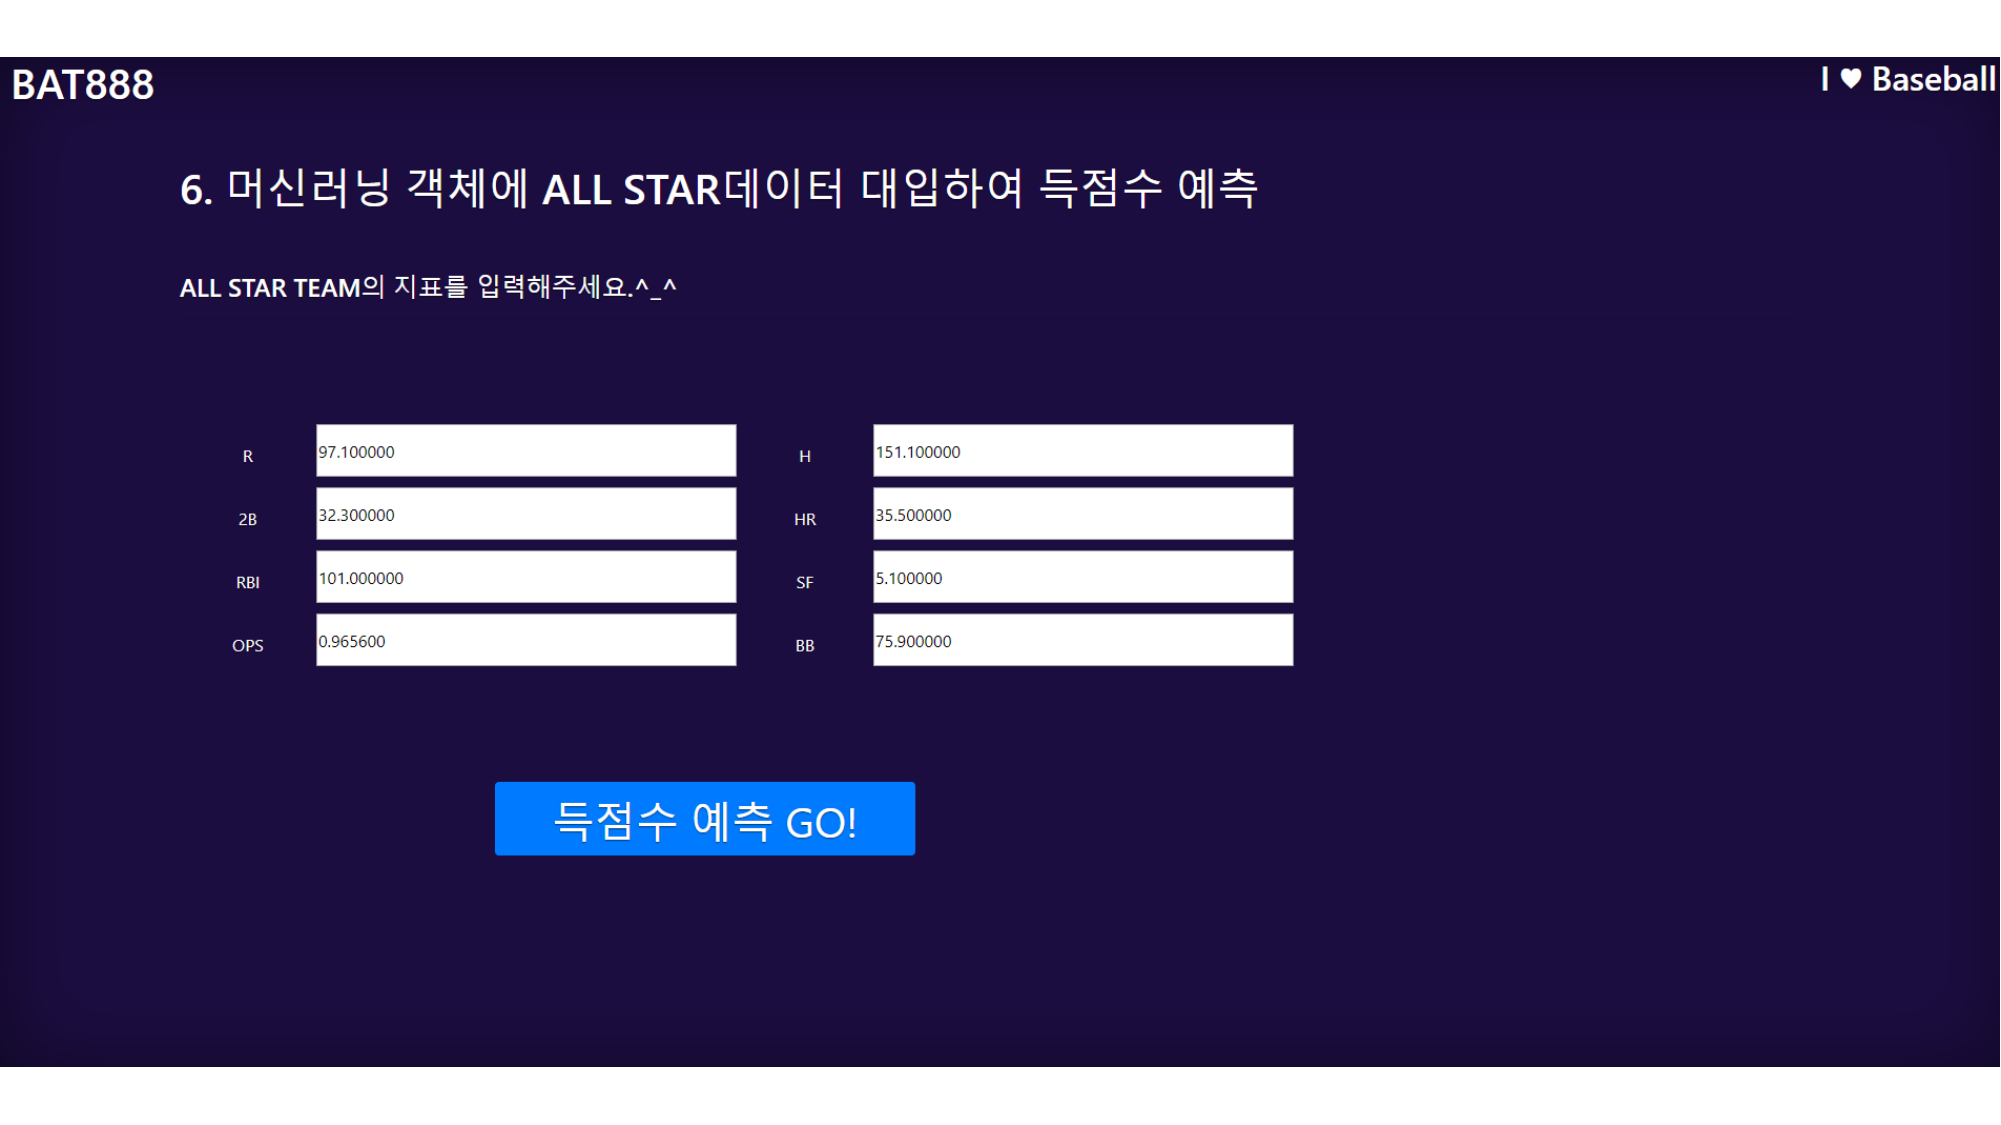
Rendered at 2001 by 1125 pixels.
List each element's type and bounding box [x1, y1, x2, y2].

picture [0, 57, 2000, 1067]
